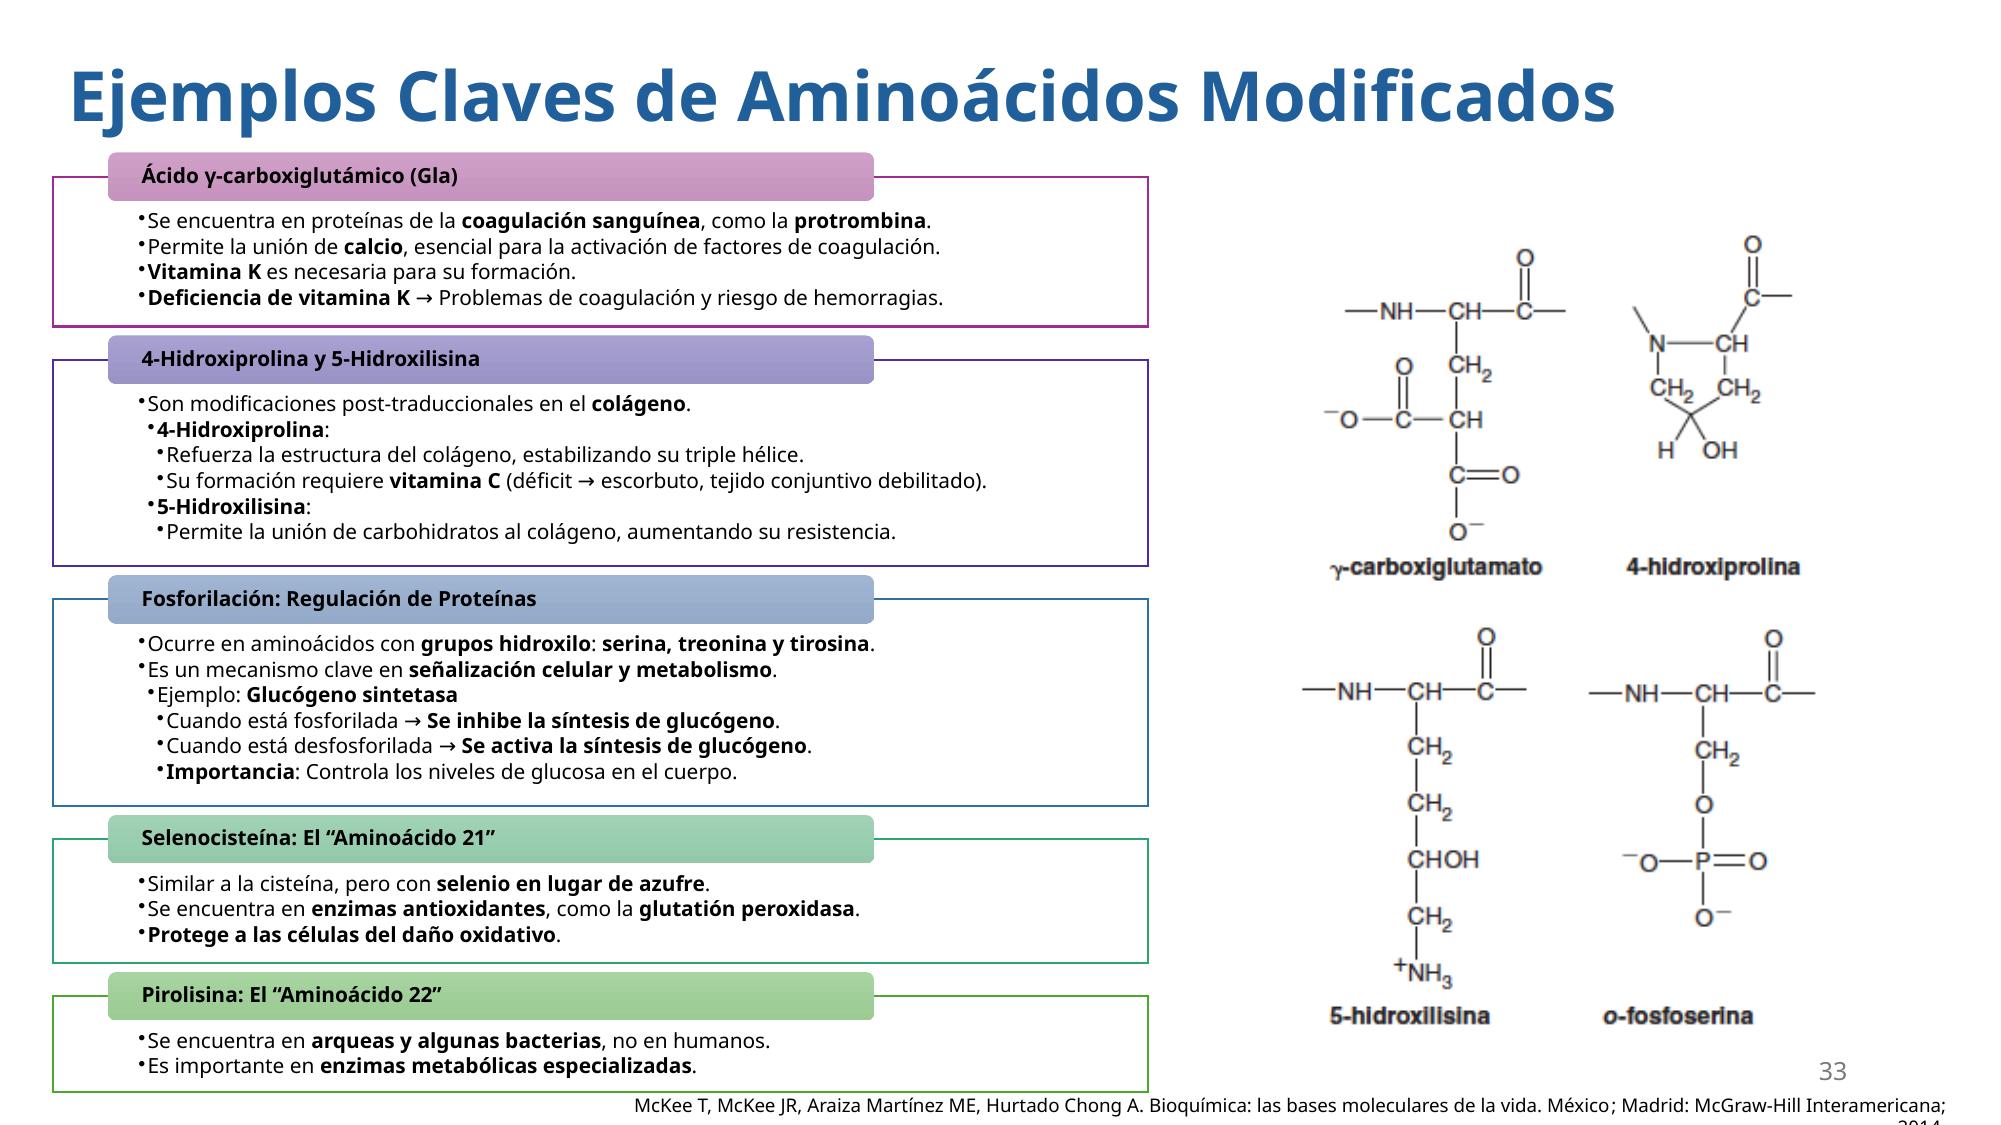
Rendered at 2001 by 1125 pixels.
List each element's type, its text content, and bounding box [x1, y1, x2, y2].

picture [1298, 160, 1864, 1051]
title Ejemplos Claves de Aminoácidos Modificados [53, 29, 1857, 170]
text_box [52, 148, 1149, 1096]
slide_number 33 [1412, 1042, 1863, 1085]
text_box McKee T, McKee JR, Araiza Martínez ME, Hurtado Chong A. Bioquímica: las bases moleculares de la vida. México ; Madrid: McGraw-Hill Interamericana; 2014. [587, 1085, 1961, 1125]
